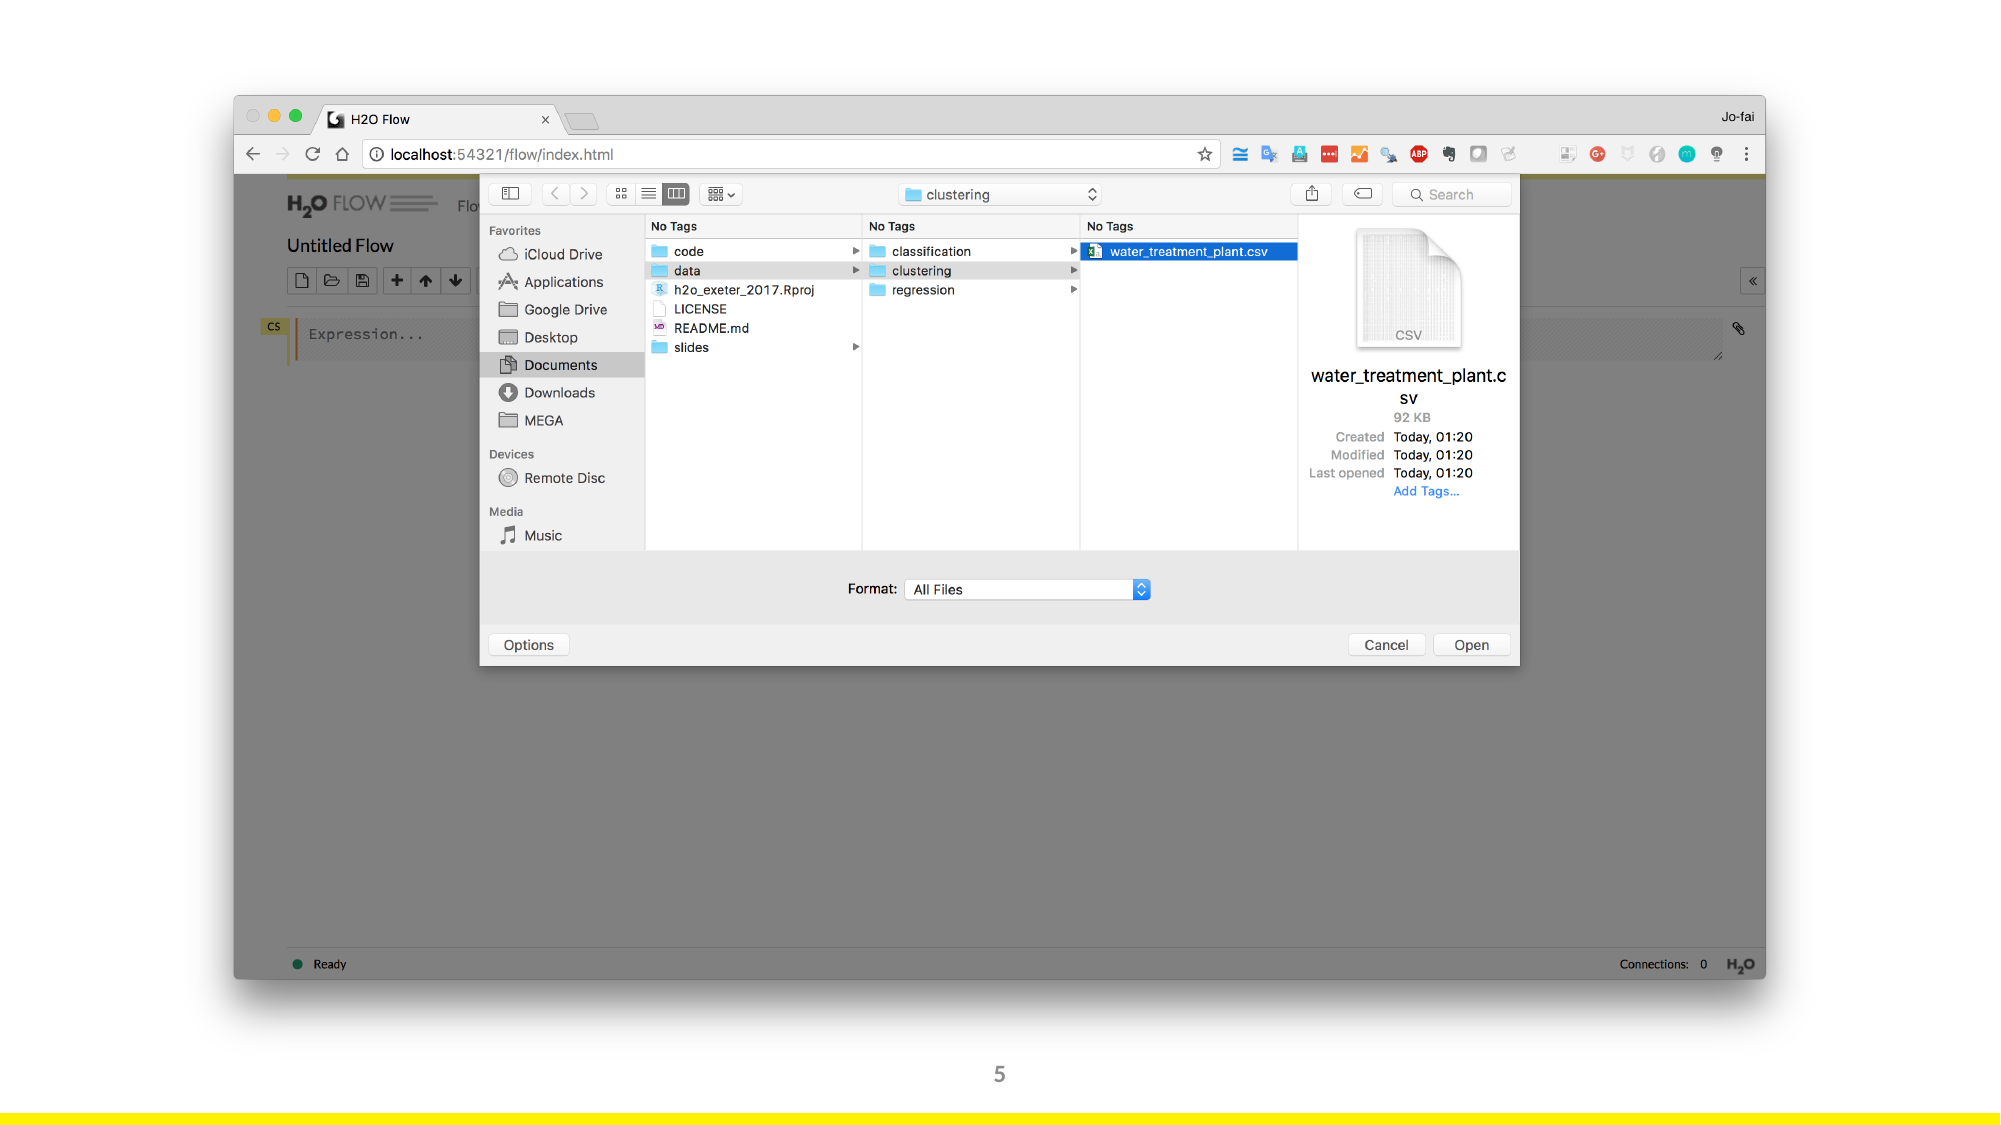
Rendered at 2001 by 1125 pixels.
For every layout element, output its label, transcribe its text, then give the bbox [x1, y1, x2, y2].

slide_number 5 [774, 1064, 1225, 1103]
text_box [0, 1112, 2000, 1125]
picture [174, 61, 1825, 1064]
